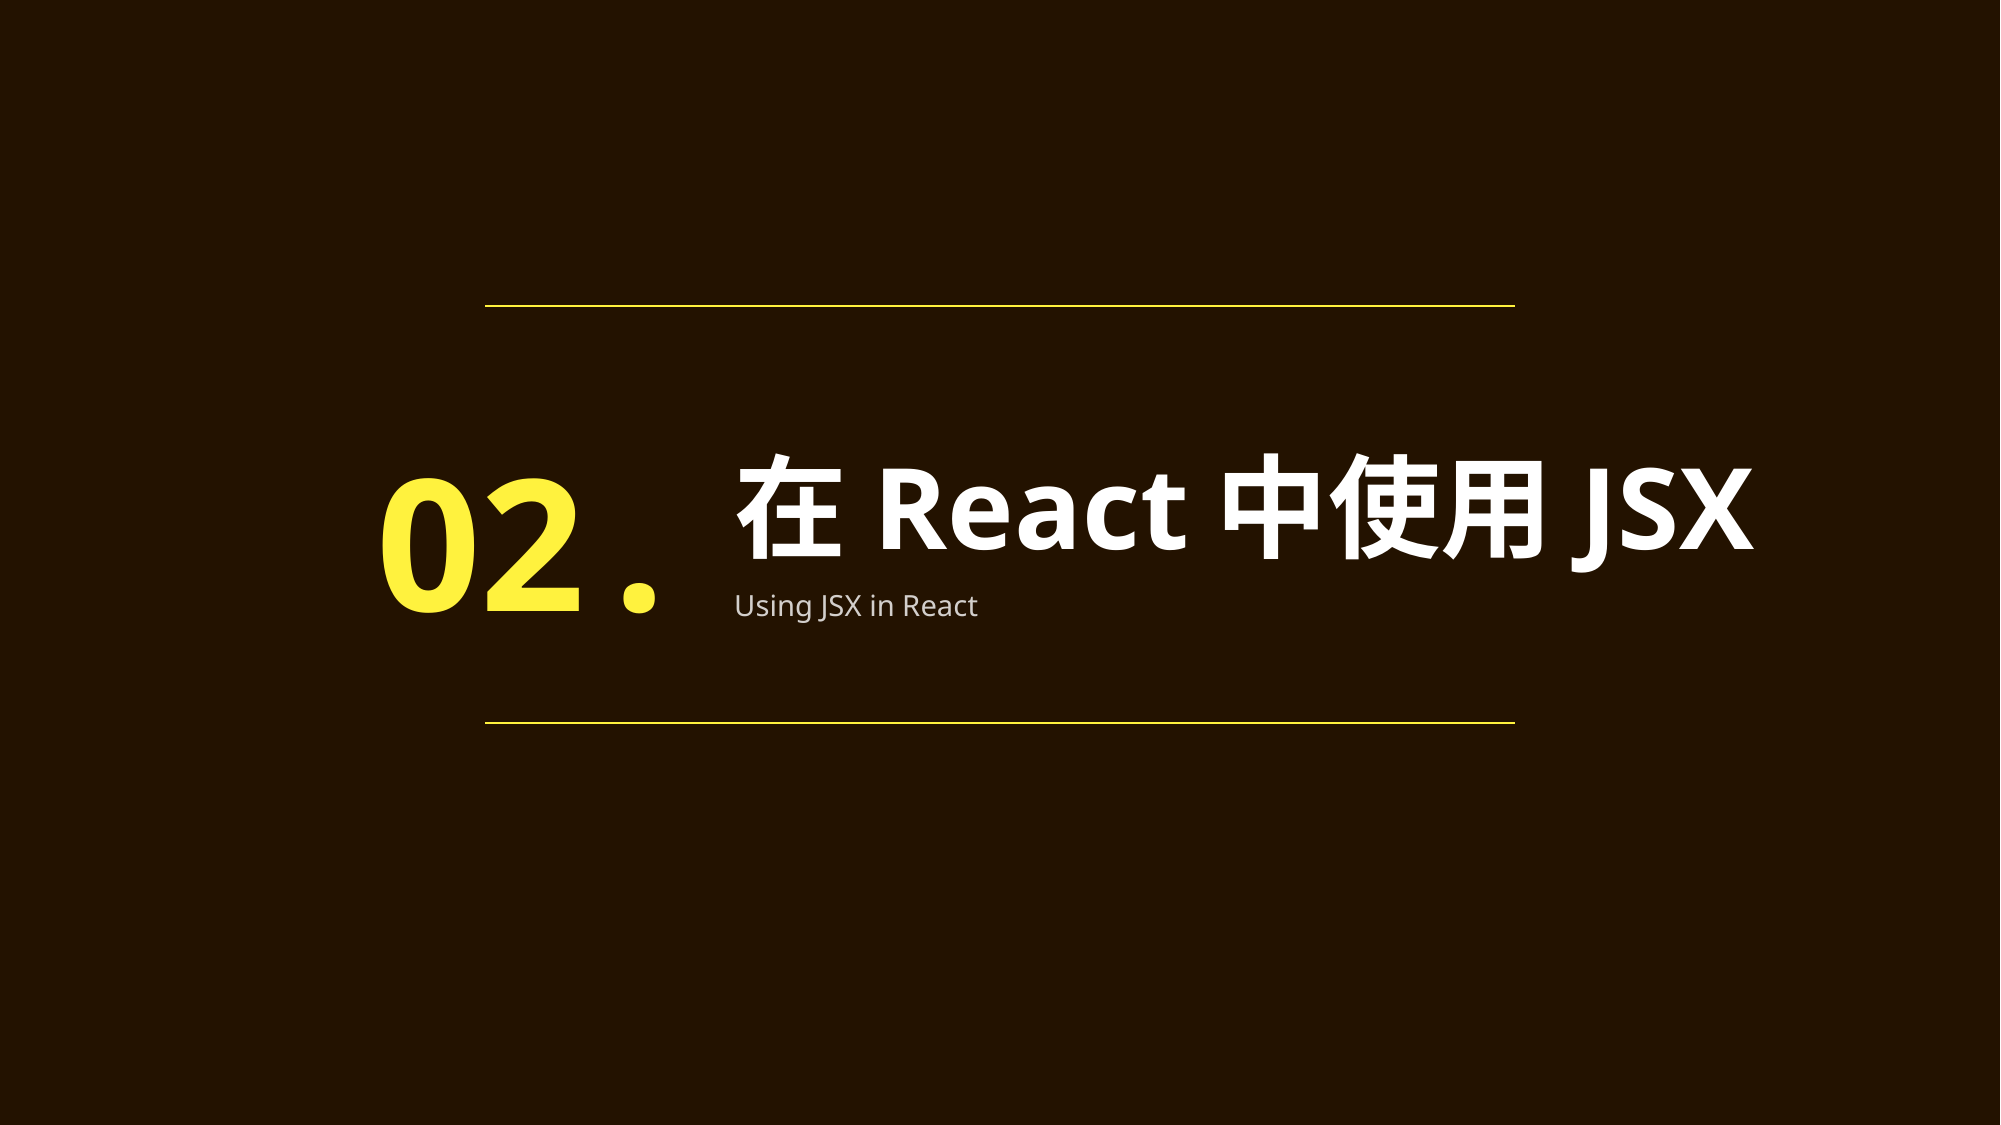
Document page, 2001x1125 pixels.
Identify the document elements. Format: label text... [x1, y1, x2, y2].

text_box 02 [361, 363, 599, 670]
text_box . [599, 363, 686, 670]
text_box 在React中使用JSX [719, 306, 1913, 579]
text_box Using JSX in React [719, 579, 1913, 723]
